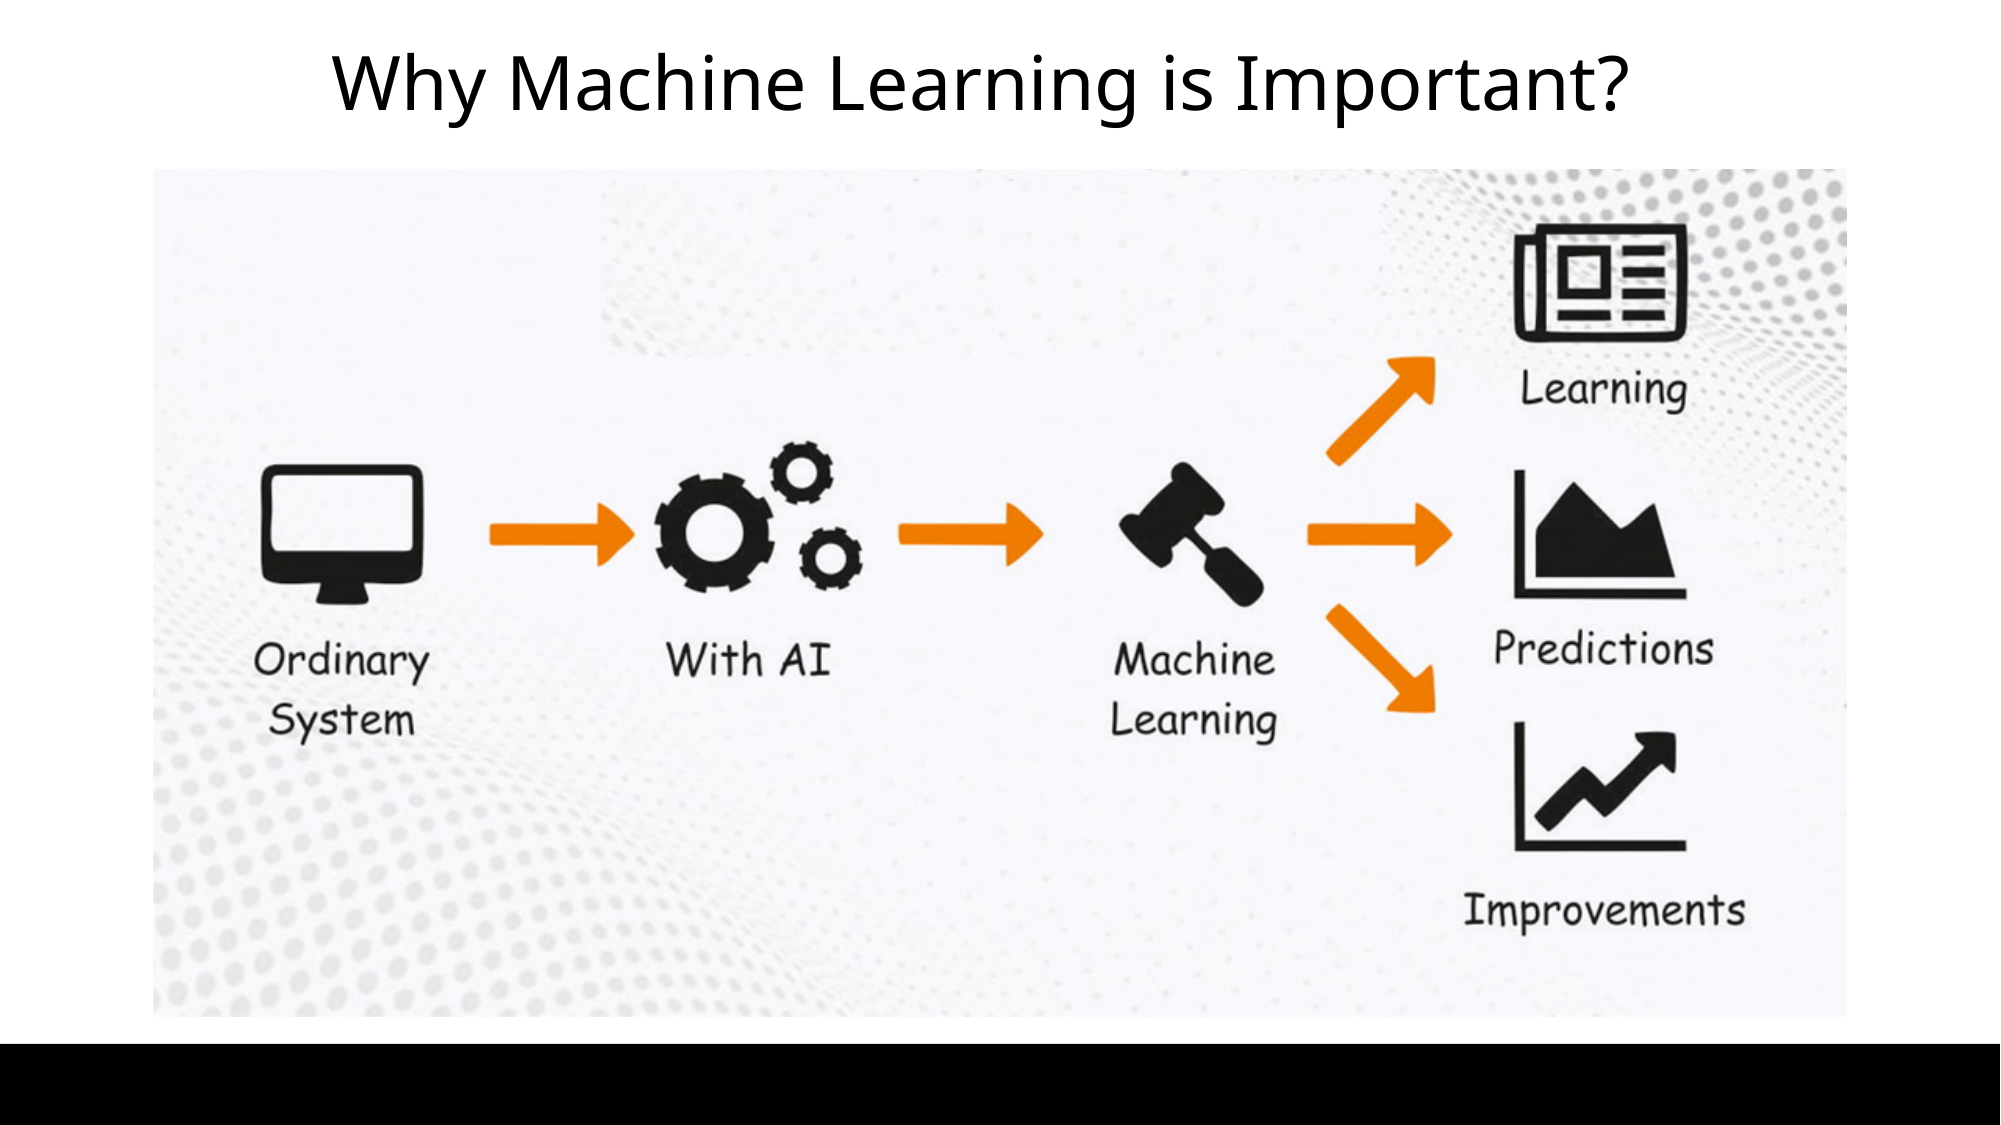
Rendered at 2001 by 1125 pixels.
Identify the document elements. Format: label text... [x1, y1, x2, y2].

text_box [0, 1043, 2000, 1125]
picture [153, 169, 1847, 1017]
title Why Machine Learning is Important? [316, 29, 1656, 142]
